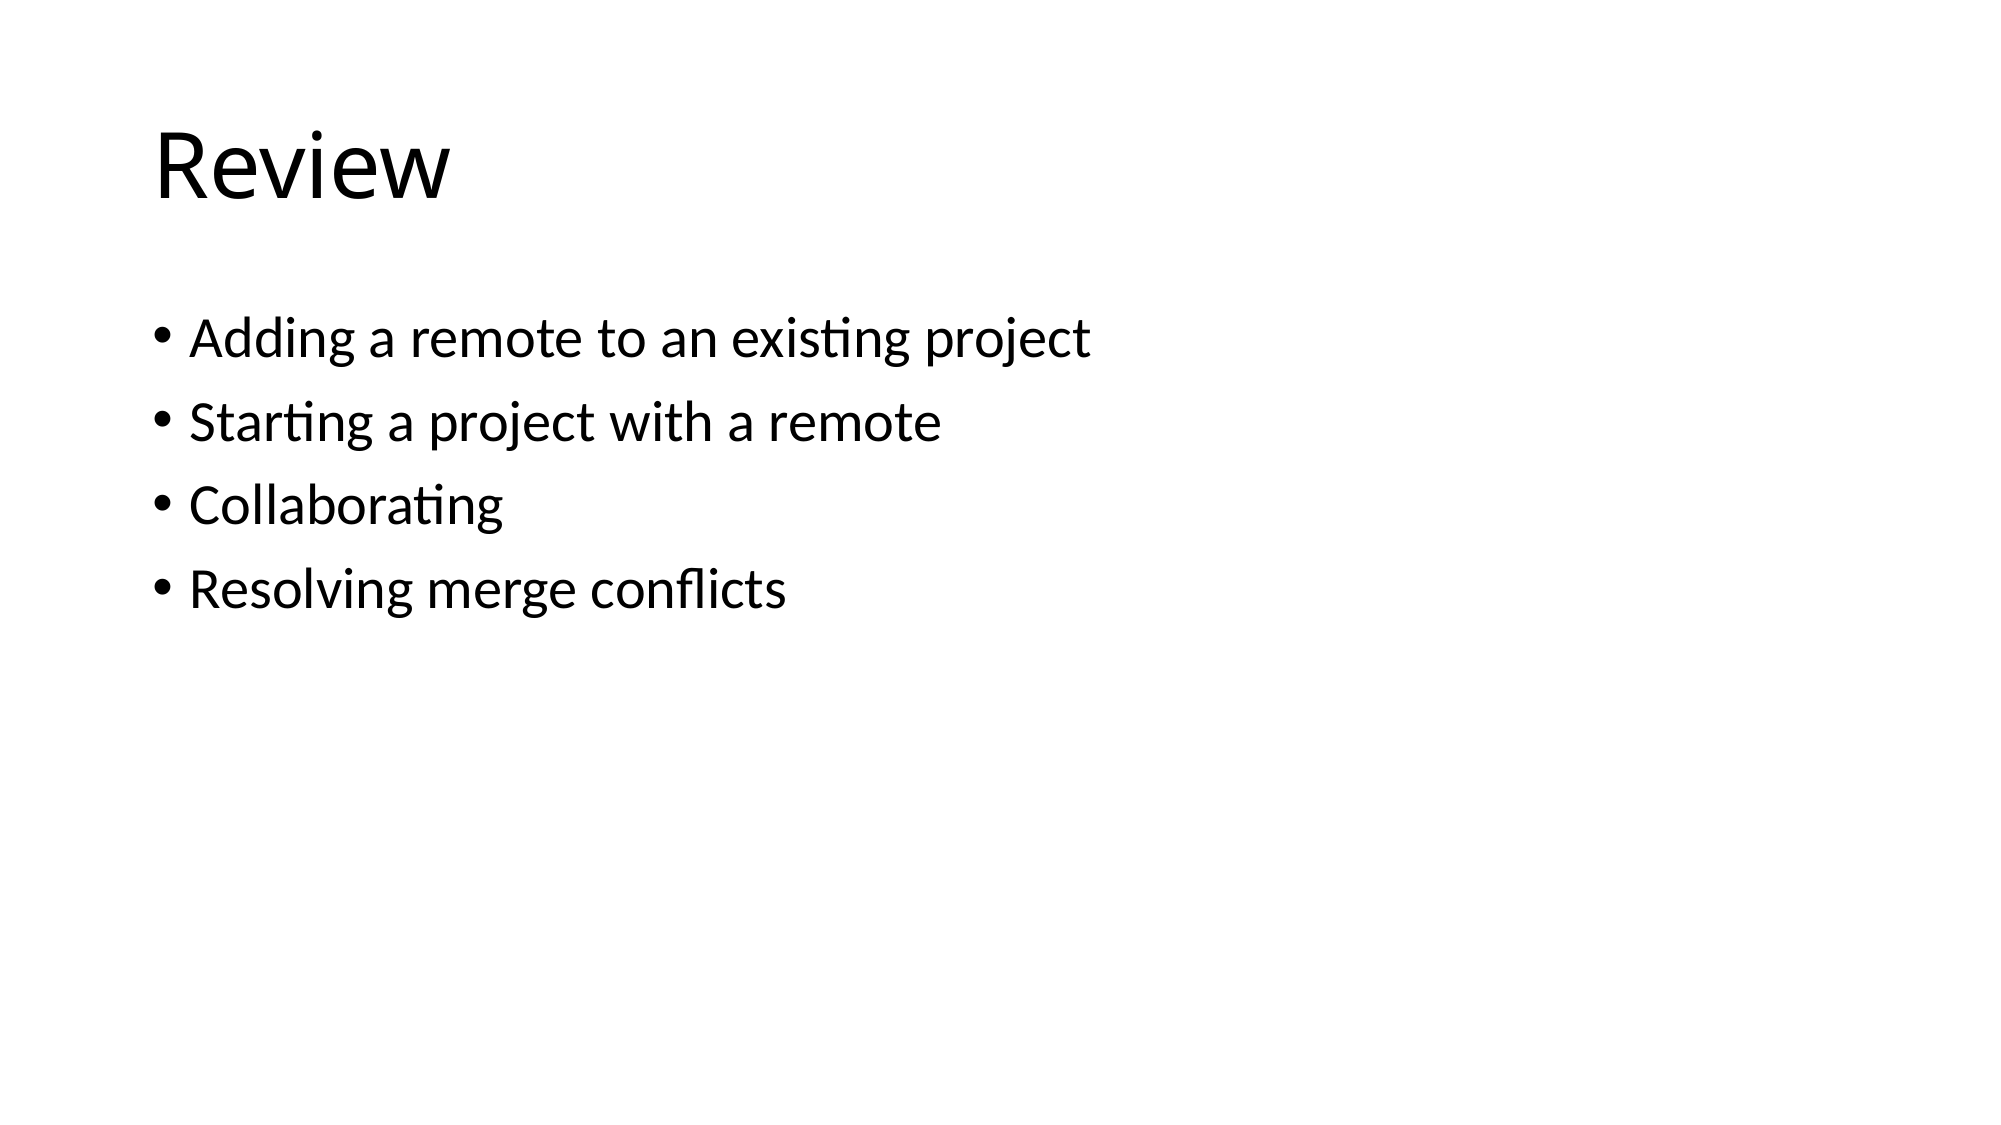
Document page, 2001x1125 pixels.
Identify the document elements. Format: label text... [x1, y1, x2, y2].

title Review [137, 59, 1863, 278]
list Adding a remote to an existing project Starting a project with a remote Collaborating Resolving merge conflicts [137, 299, 1863, 1014]
